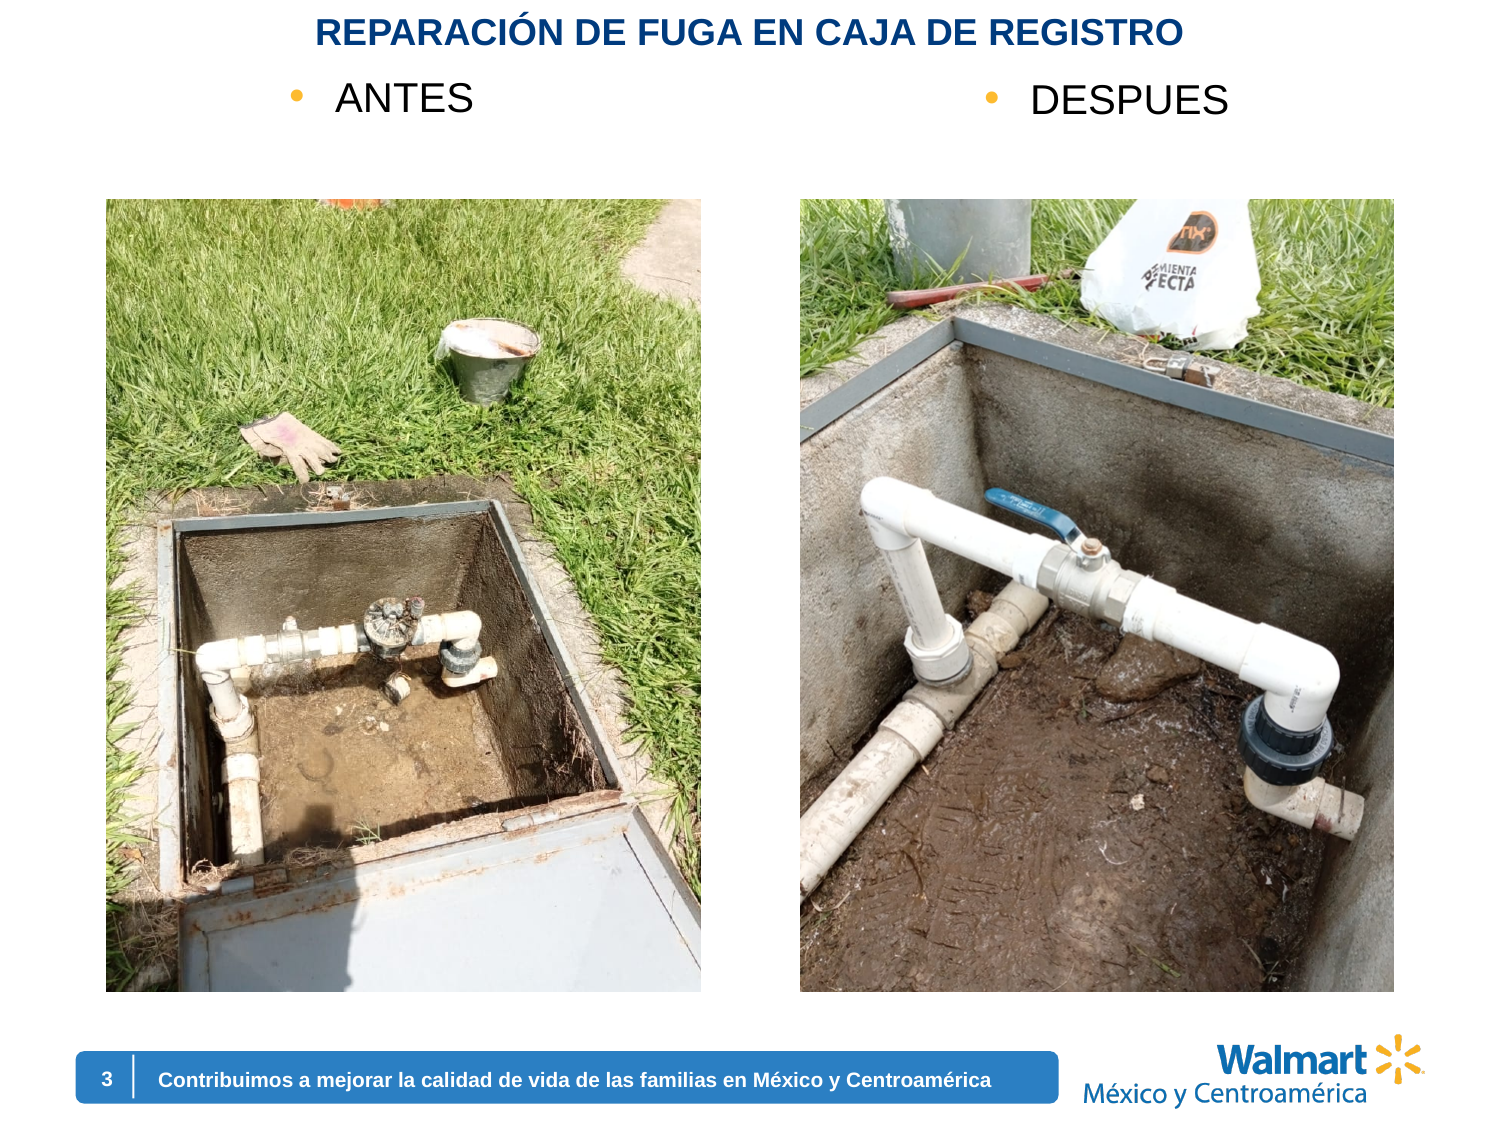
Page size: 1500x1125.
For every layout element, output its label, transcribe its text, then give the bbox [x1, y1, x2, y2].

footer Contribuimos a mejorar la calidad de vida de las familias en México y Centroamérica [142, 1058, 1024, 1093]
text_box DESPUES [800, 65, 1413, 191]
title REPARACIÓN DE FUGA EN CAJA DE REGISTRO [74, 0, 1426, 61]
picture [1084, 1034, 1425, 1109]
picture [106, 199, 702, 992]
text_box ANTES [74, 71, 688, 197]
picture [799, 199, 1394, 992]
